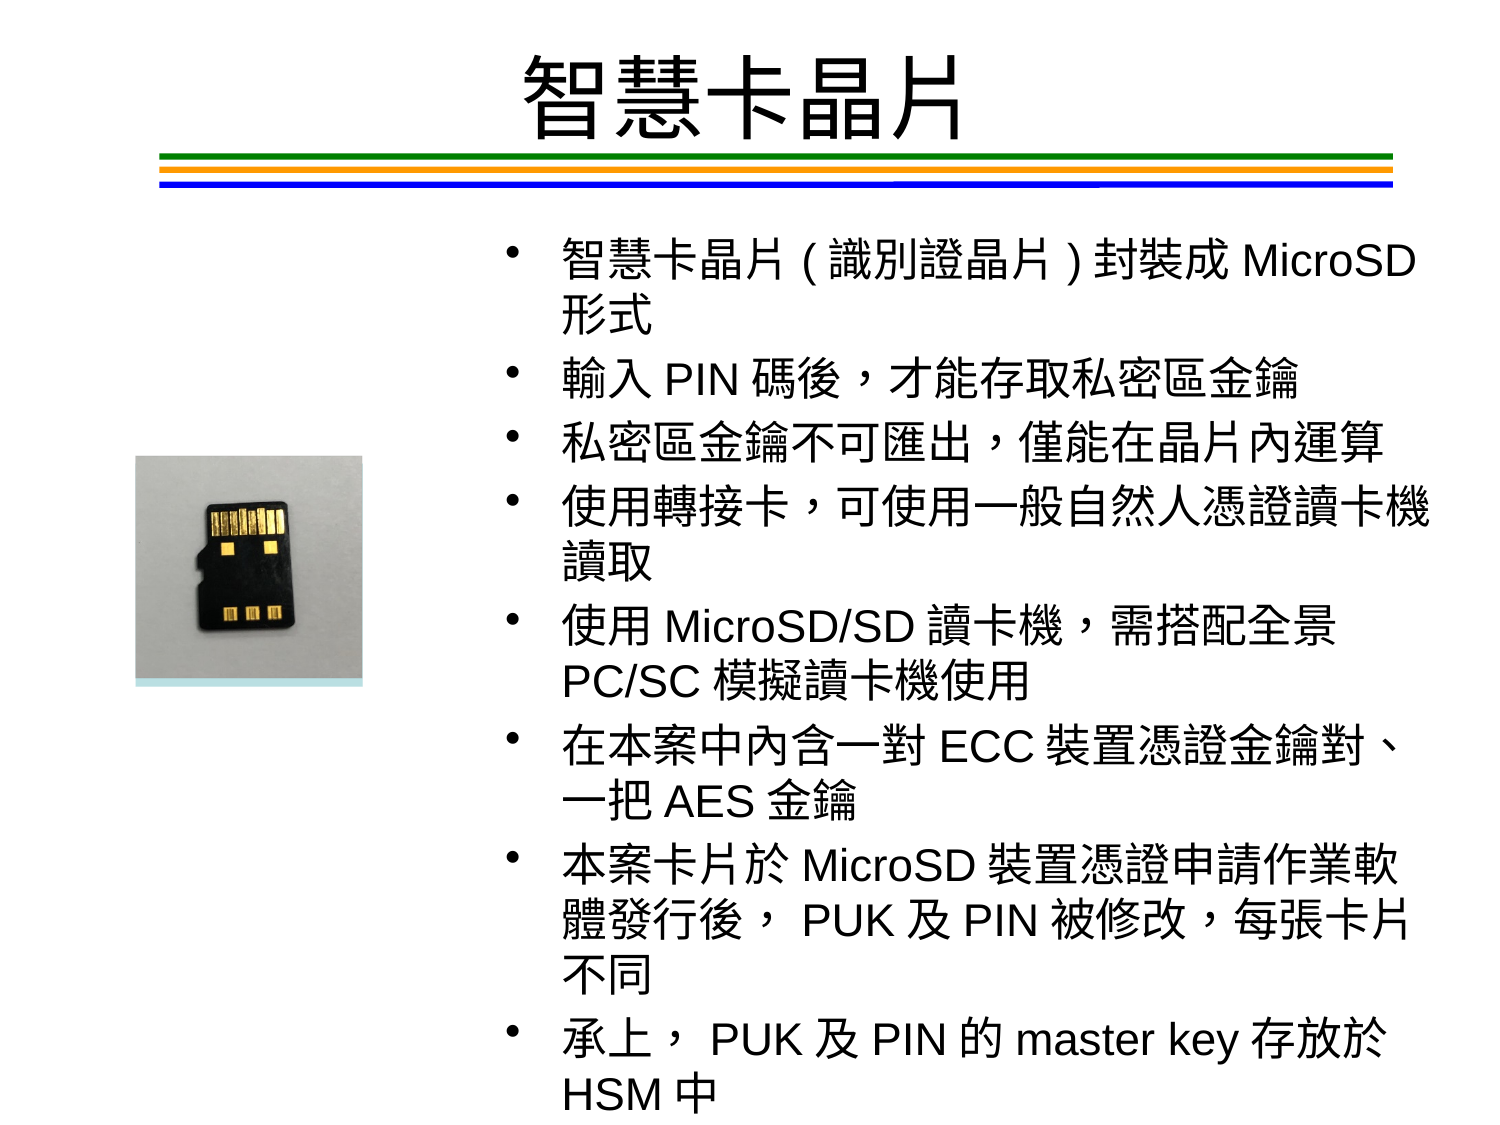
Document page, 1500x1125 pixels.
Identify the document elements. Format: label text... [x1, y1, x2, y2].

title 智慧卡晶片 [75, 30, 1425, 162]
picture [135, 455, 363, 679]
list 智慧卡晶片(識別證晶片)封裝成MicroSD形式 輸入PIN碼後，才能存取私密區金鑰 私密區金鑰不可匯出，僅能在晶片內運算 使用轉接卡，可使用一般自然人憑證讀卡機讀取 使用MicroSD/SD讀卡機，需搭配全景PC/SC模擬讀卡機使用 在本案中內含一對ECC裝置憑證金鑰對、一把AES金鑰 本案卡片於MicroSD裝置憑證申請作業軟體發行後，PUK及PIN被修改，每張卡片不同 承上，PUK及PIN的master key存放於HSM中 [490, 223, 1447, 800]
